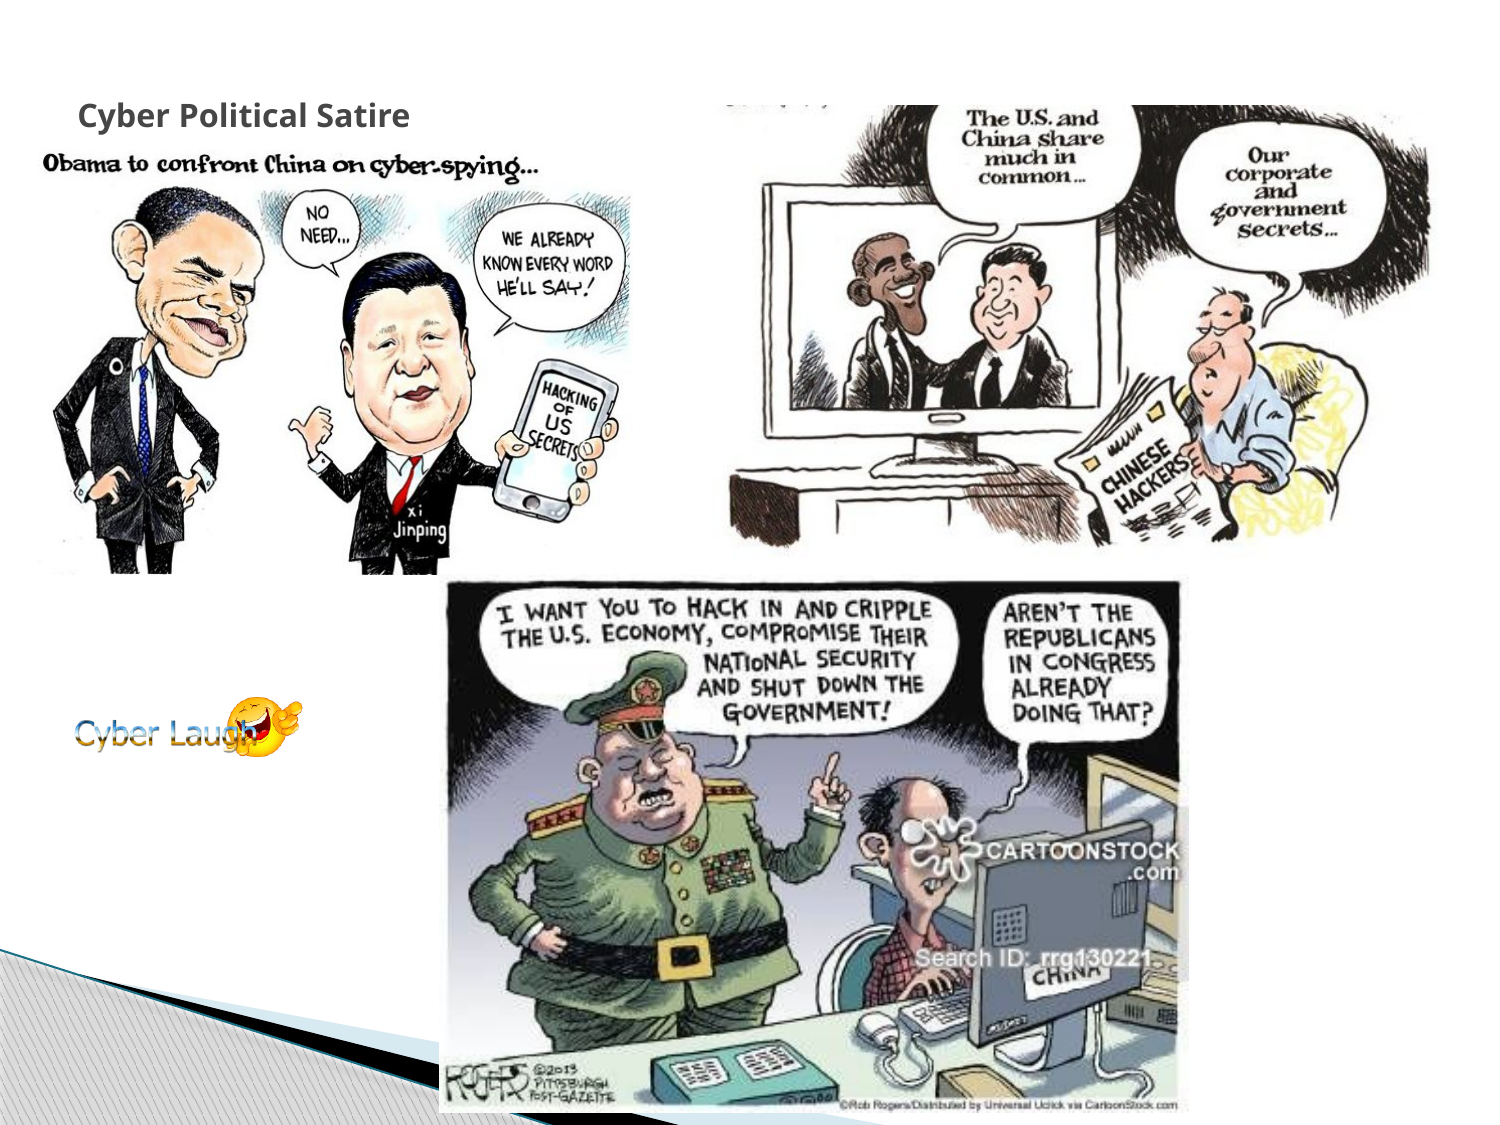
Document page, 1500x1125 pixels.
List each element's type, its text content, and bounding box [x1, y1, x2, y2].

picture [37, 149, 1189, 1113]
title Cyber Political Satire [62, 87, 1413, 193]
picture [62, 674, 311, 793]
picture [712, 105, 1439, 568]
